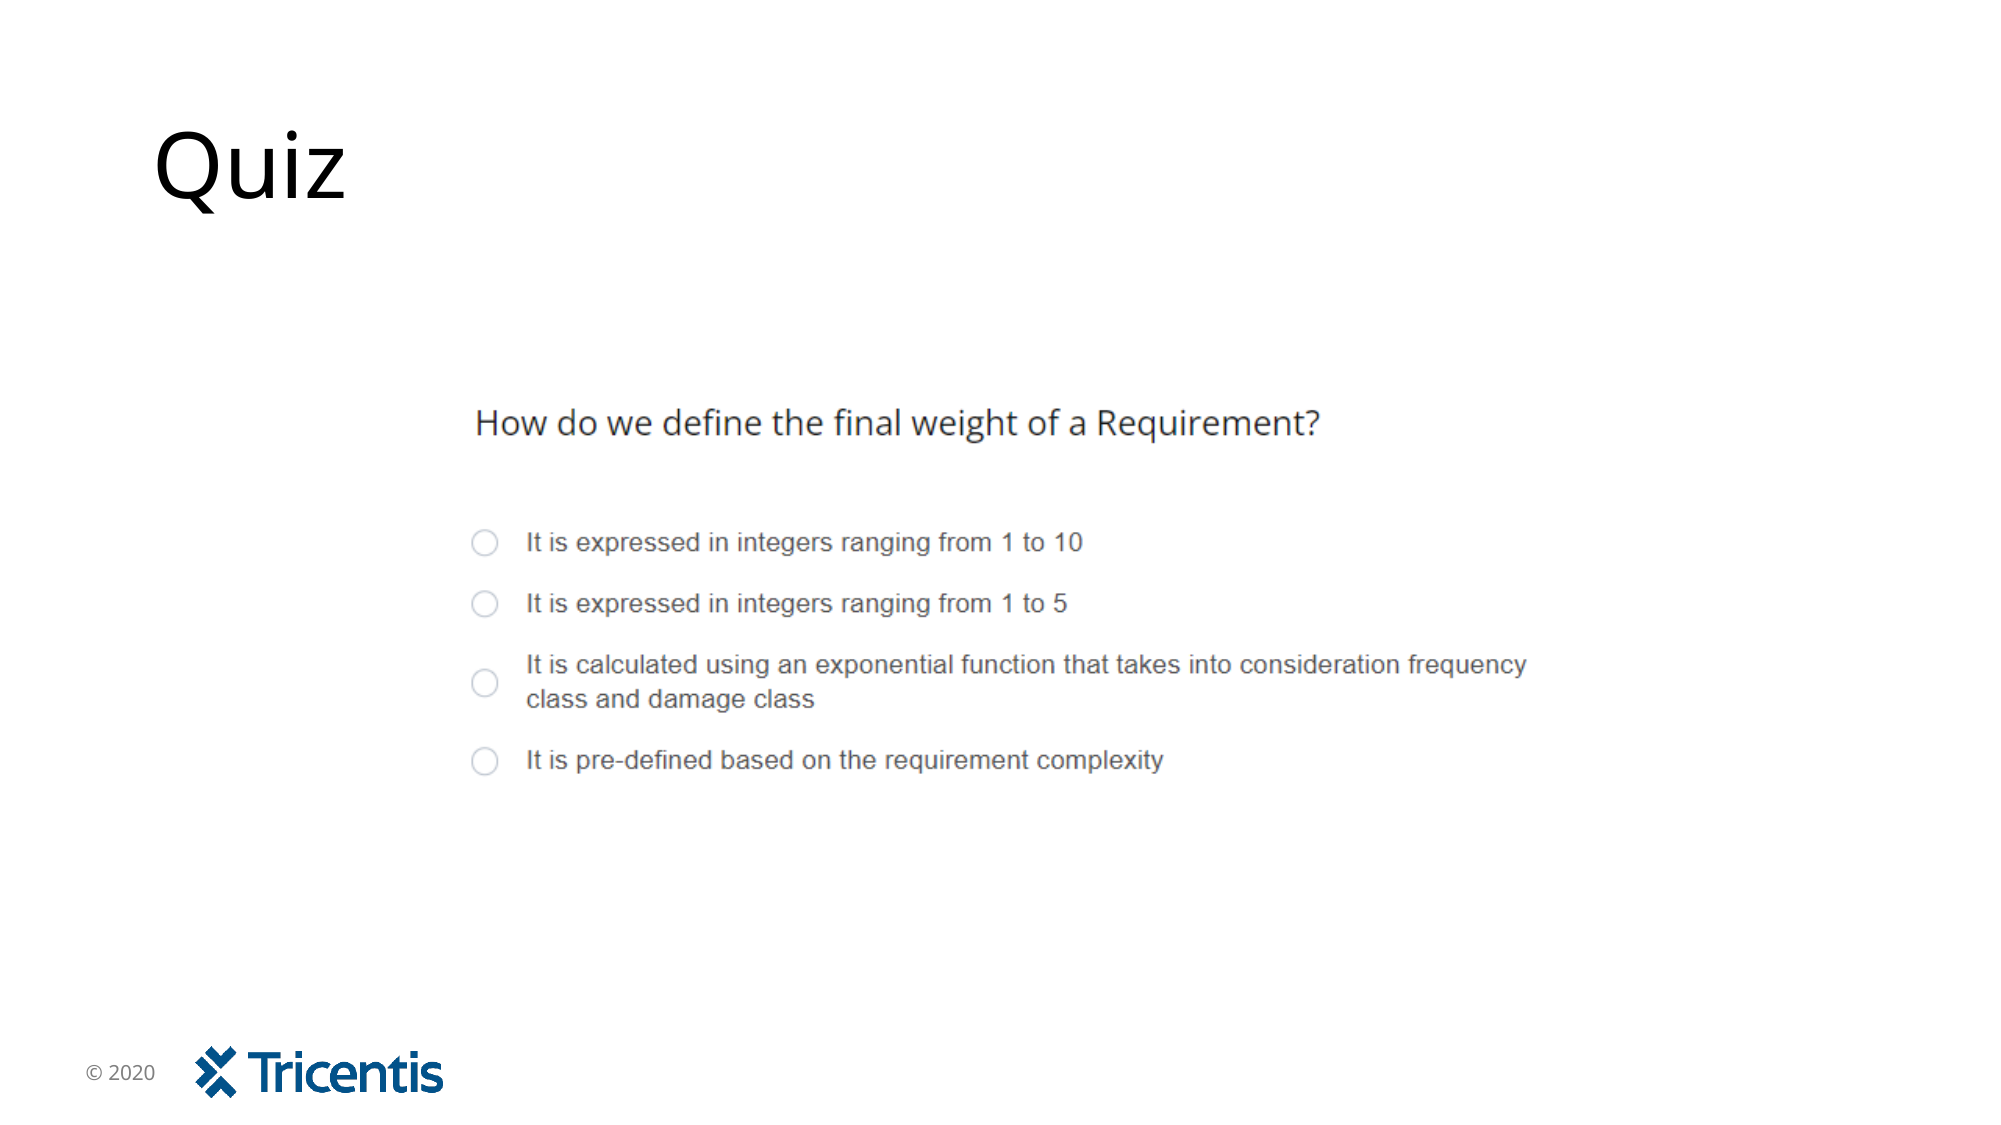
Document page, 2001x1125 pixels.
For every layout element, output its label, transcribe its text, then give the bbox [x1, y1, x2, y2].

title Quiz [137, 59, 1863, 278]
picture [453, 376, 1547, 788]
picture [195, 1046, 443, 1098]
